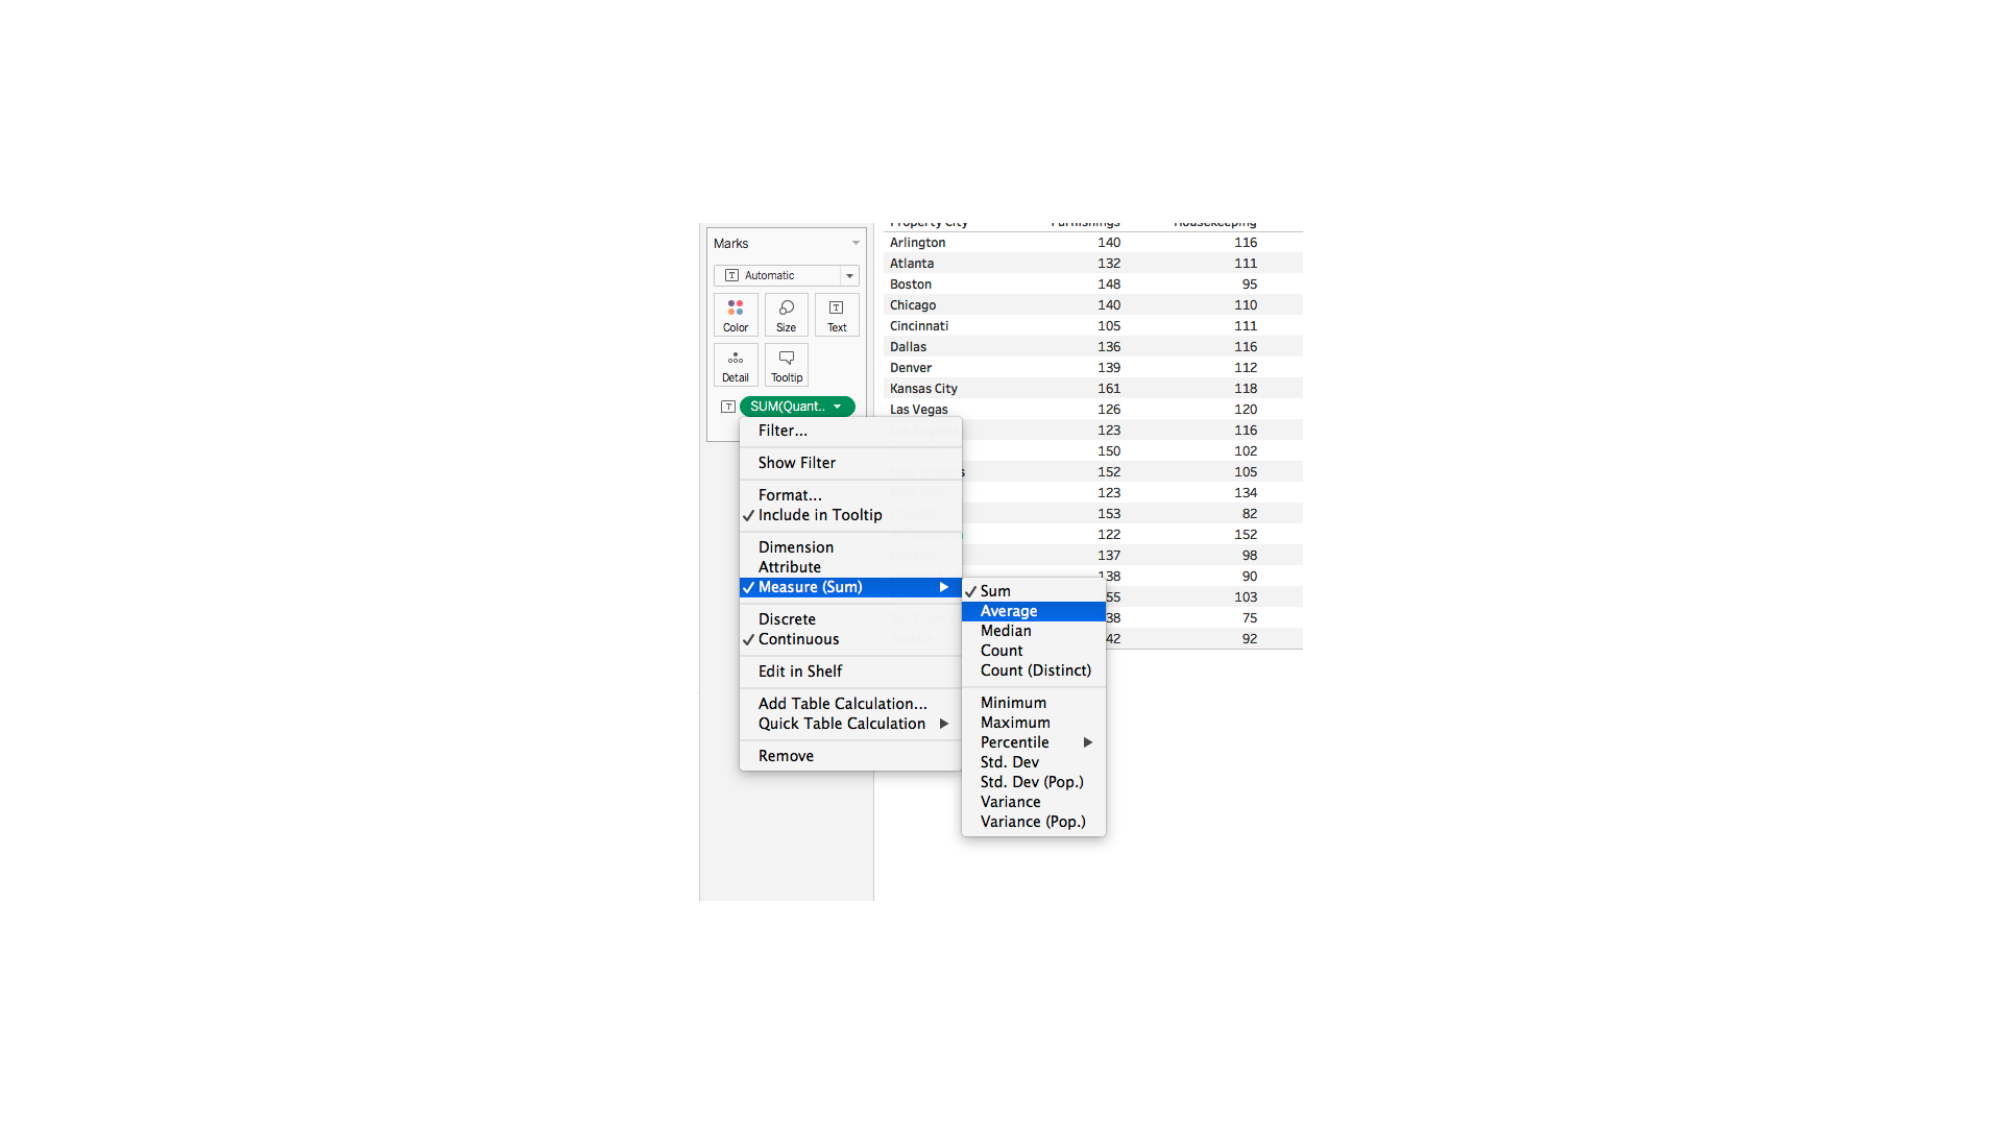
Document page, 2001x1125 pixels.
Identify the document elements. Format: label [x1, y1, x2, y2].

picture [697, 223, 1303, 901]
